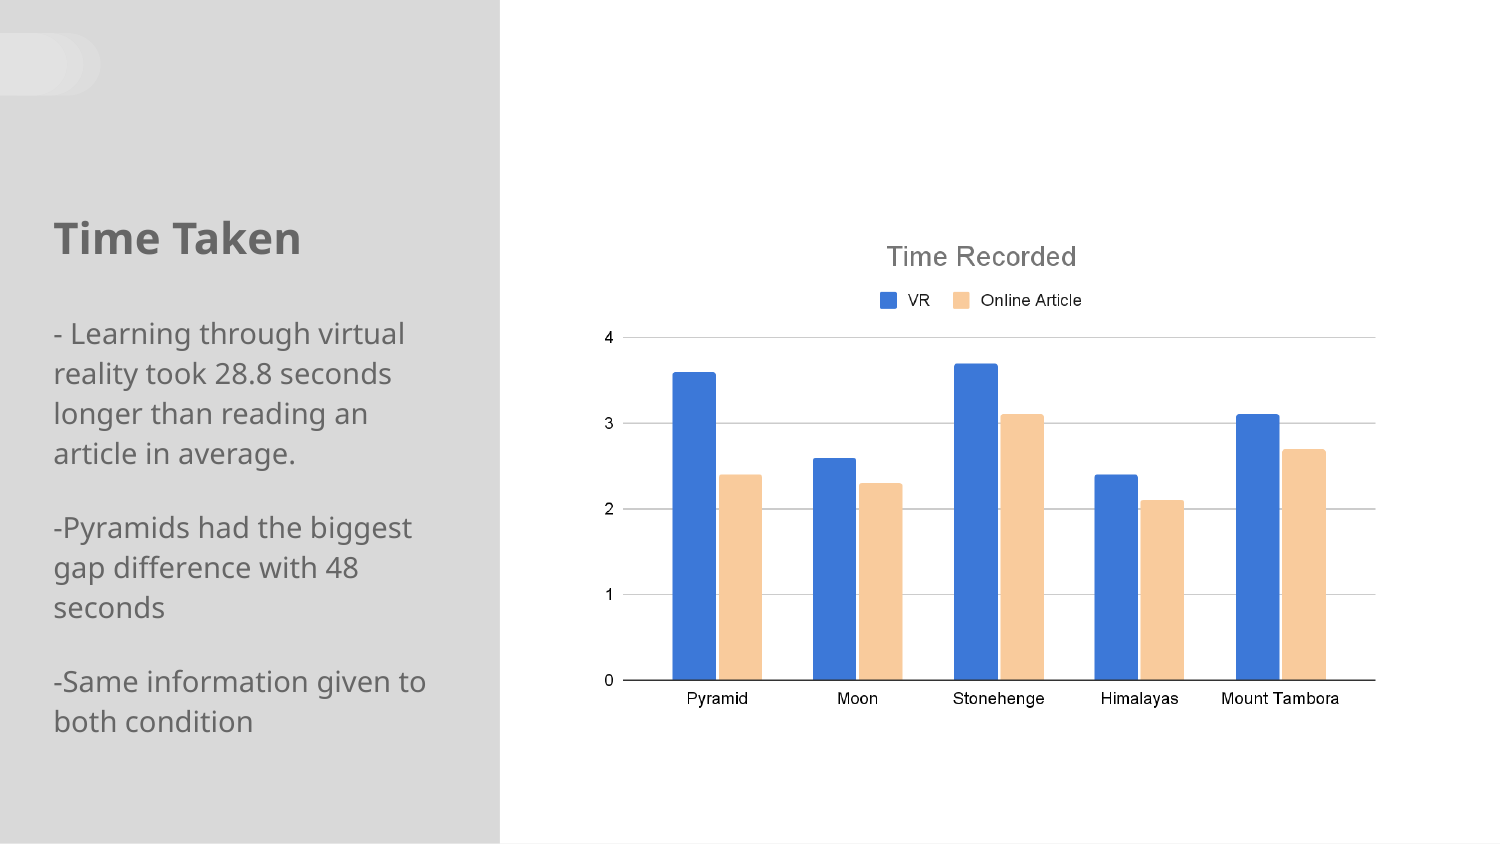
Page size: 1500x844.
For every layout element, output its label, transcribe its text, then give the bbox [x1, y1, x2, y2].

list - Learning through virtual reality took 28.8 seconds longer than reading an article in average. -Pyramids had the biggest gap difference with 48 seconds -Same information given to both condition [38, 294, 389, 800]
title Time Taken [38, 136, 388, 283]
picture [393, 45, 1500, 798]
